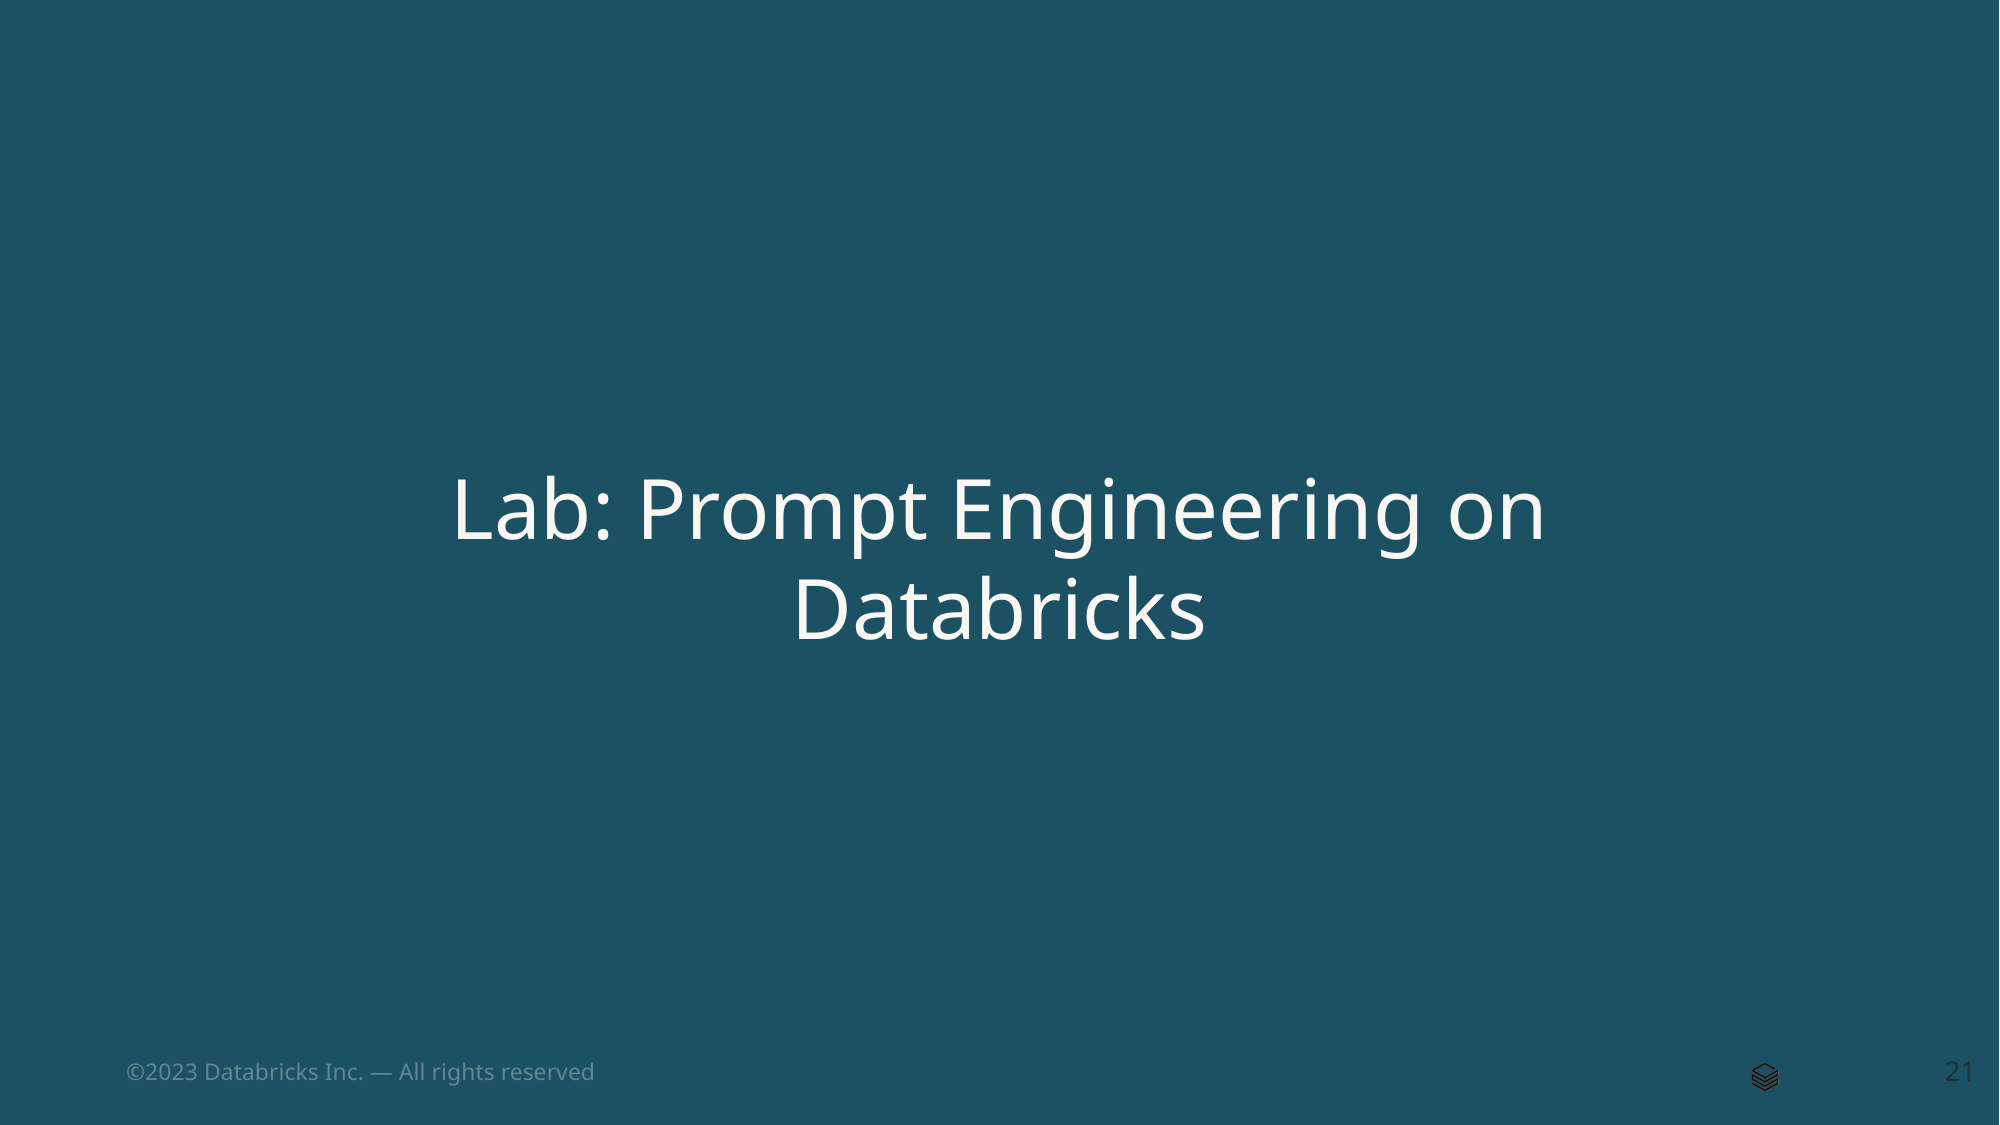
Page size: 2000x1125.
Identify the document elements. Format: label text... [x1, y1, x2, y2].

title Lab: Prompt Engineering on Databricks [274, 87, 1725, 1025]
slide_number ‹#› [1871, 1038, 1992, 1125]
picture [1749, 1061, 1781, 1093]
